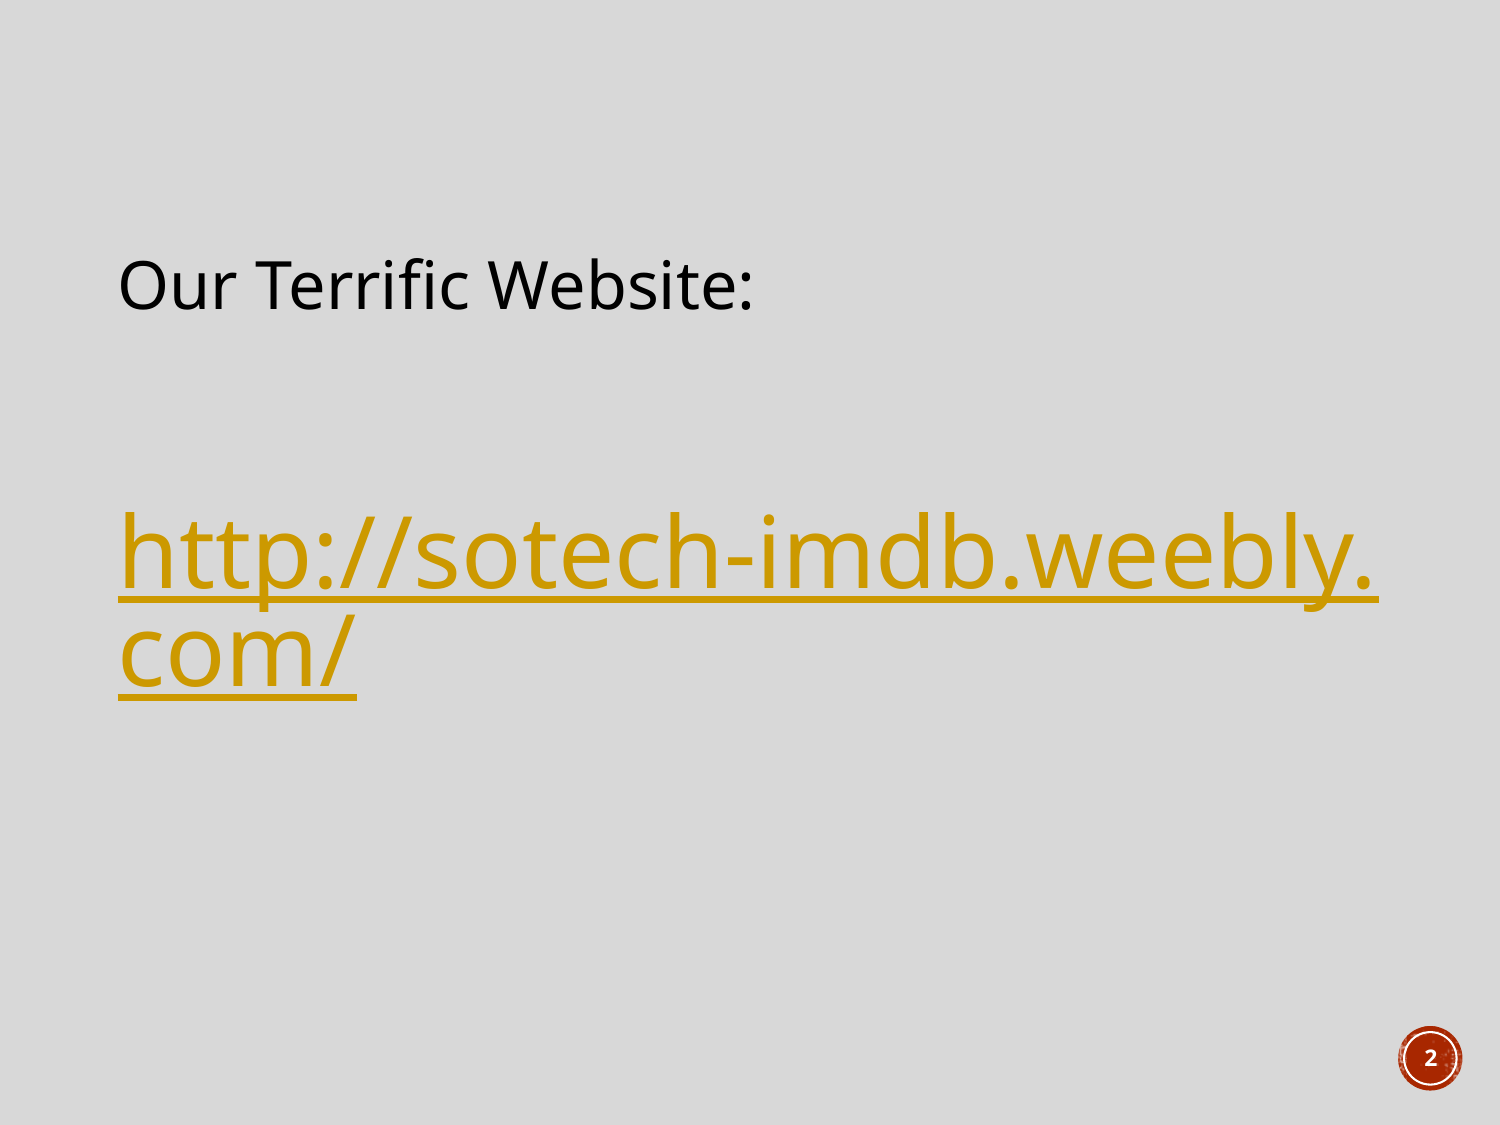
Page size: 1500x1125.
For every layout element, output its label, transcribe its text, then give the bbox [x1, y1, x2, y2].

text_box Our Terrific Website: http://sotech-imdb.weebly.com/ [102, 226, 1419, 746]
slide_number ‹#› [1391, 1028, 1471, 1089]
